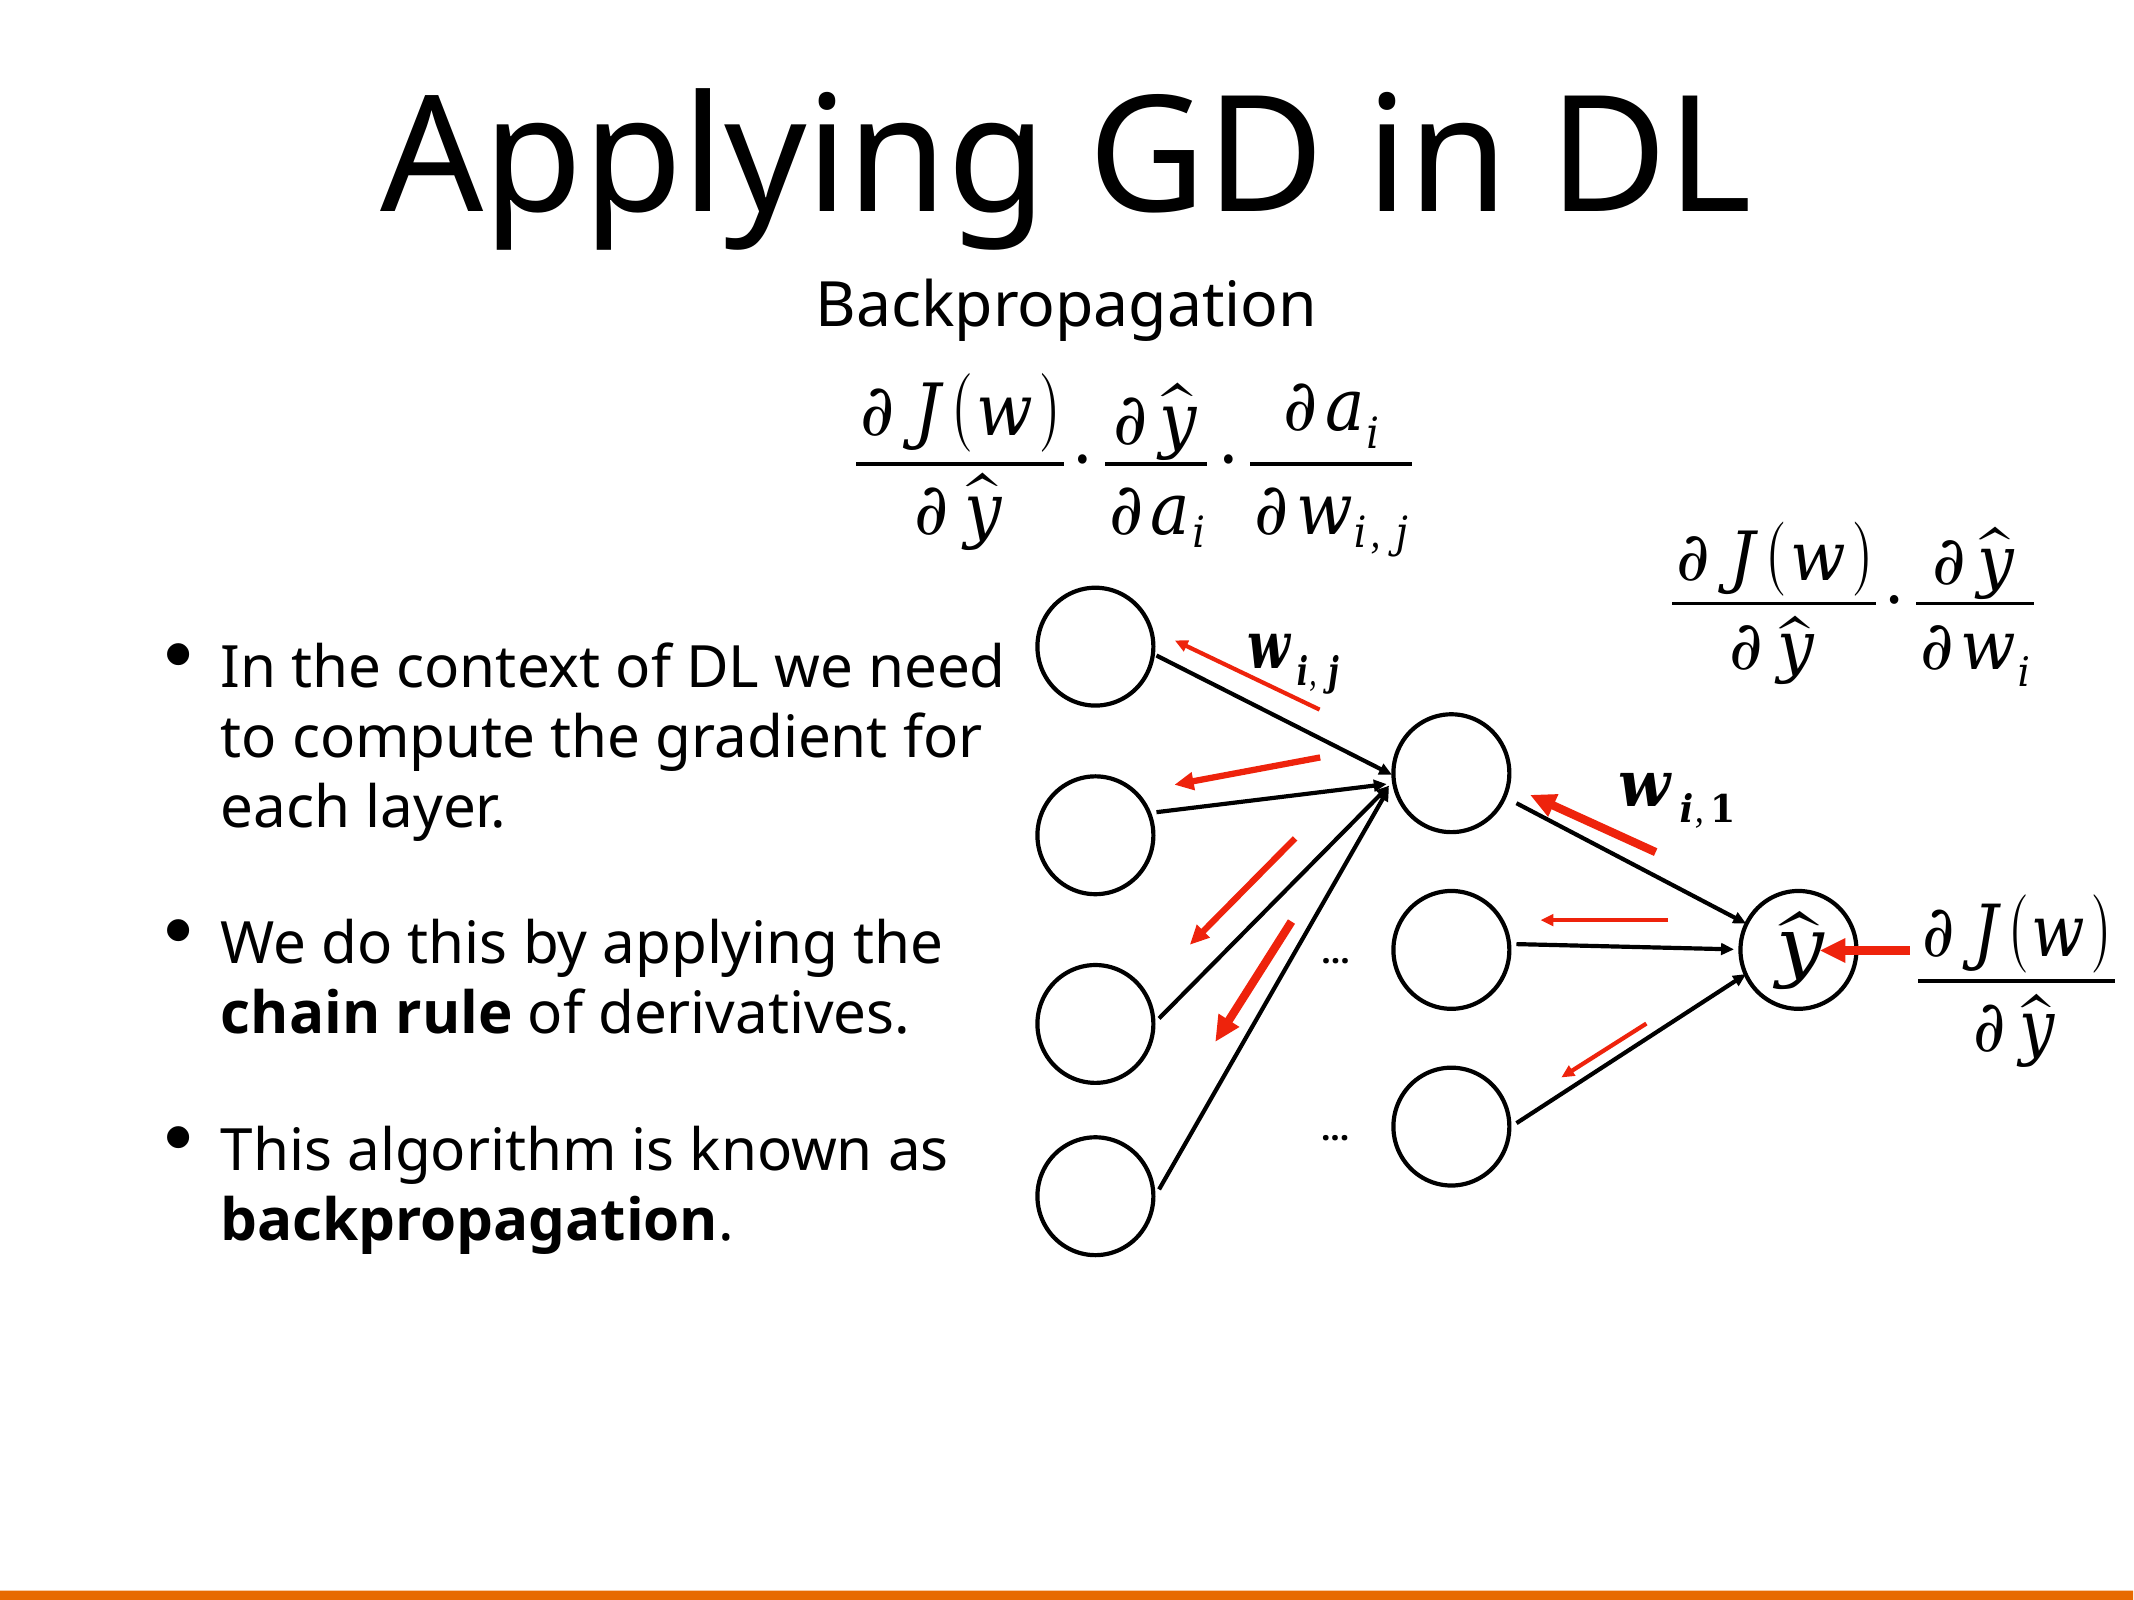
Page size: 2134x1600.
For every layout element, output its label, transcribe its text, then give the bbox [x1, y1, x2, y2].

list In the context of DL we need to compute the gradient for each layer. We do this by applying the chain rule of derivatives. This algorithm is known as backpropagation. [155, 424, 1032, 1457]
text_box Applying GD in DL [156, 41, 1978, 253]
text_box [1037, 587, 2118, 1256]
text_box Backpropagation [807, 255, 1327, 347]
